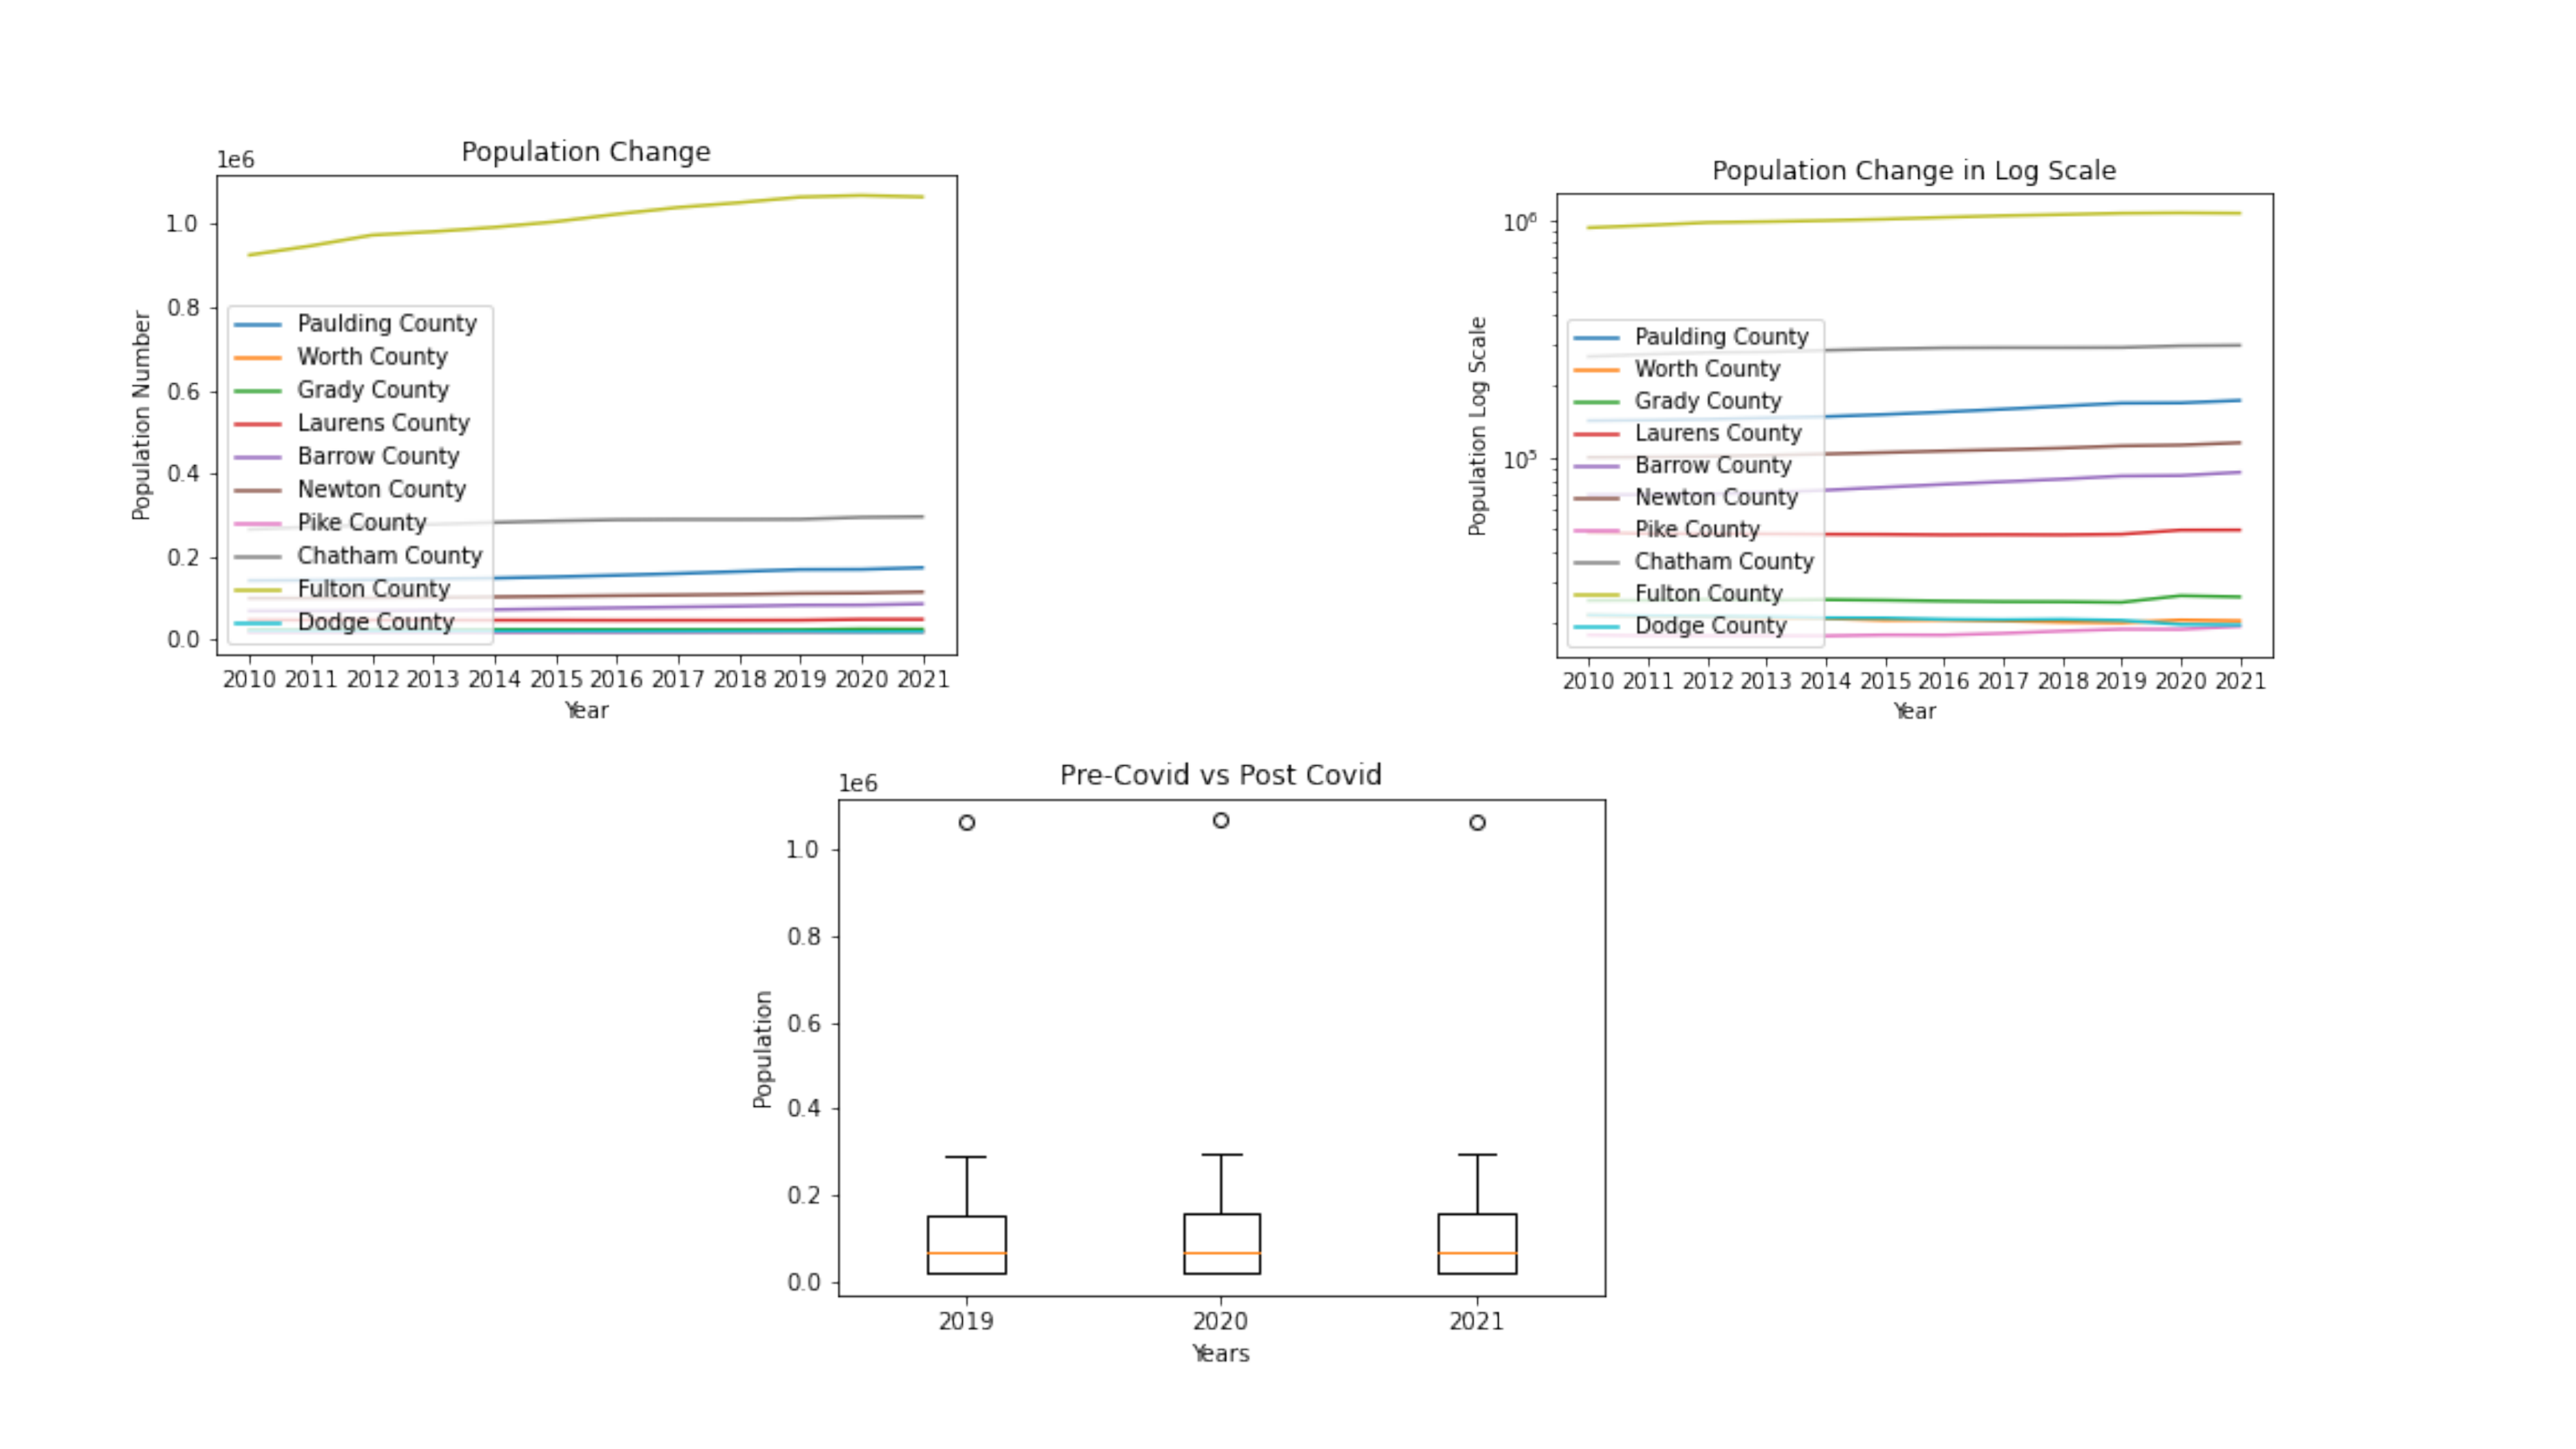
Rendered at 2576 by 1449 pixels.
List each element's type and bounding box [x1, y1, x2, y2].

picture [97, 98, 2365, 1379]
